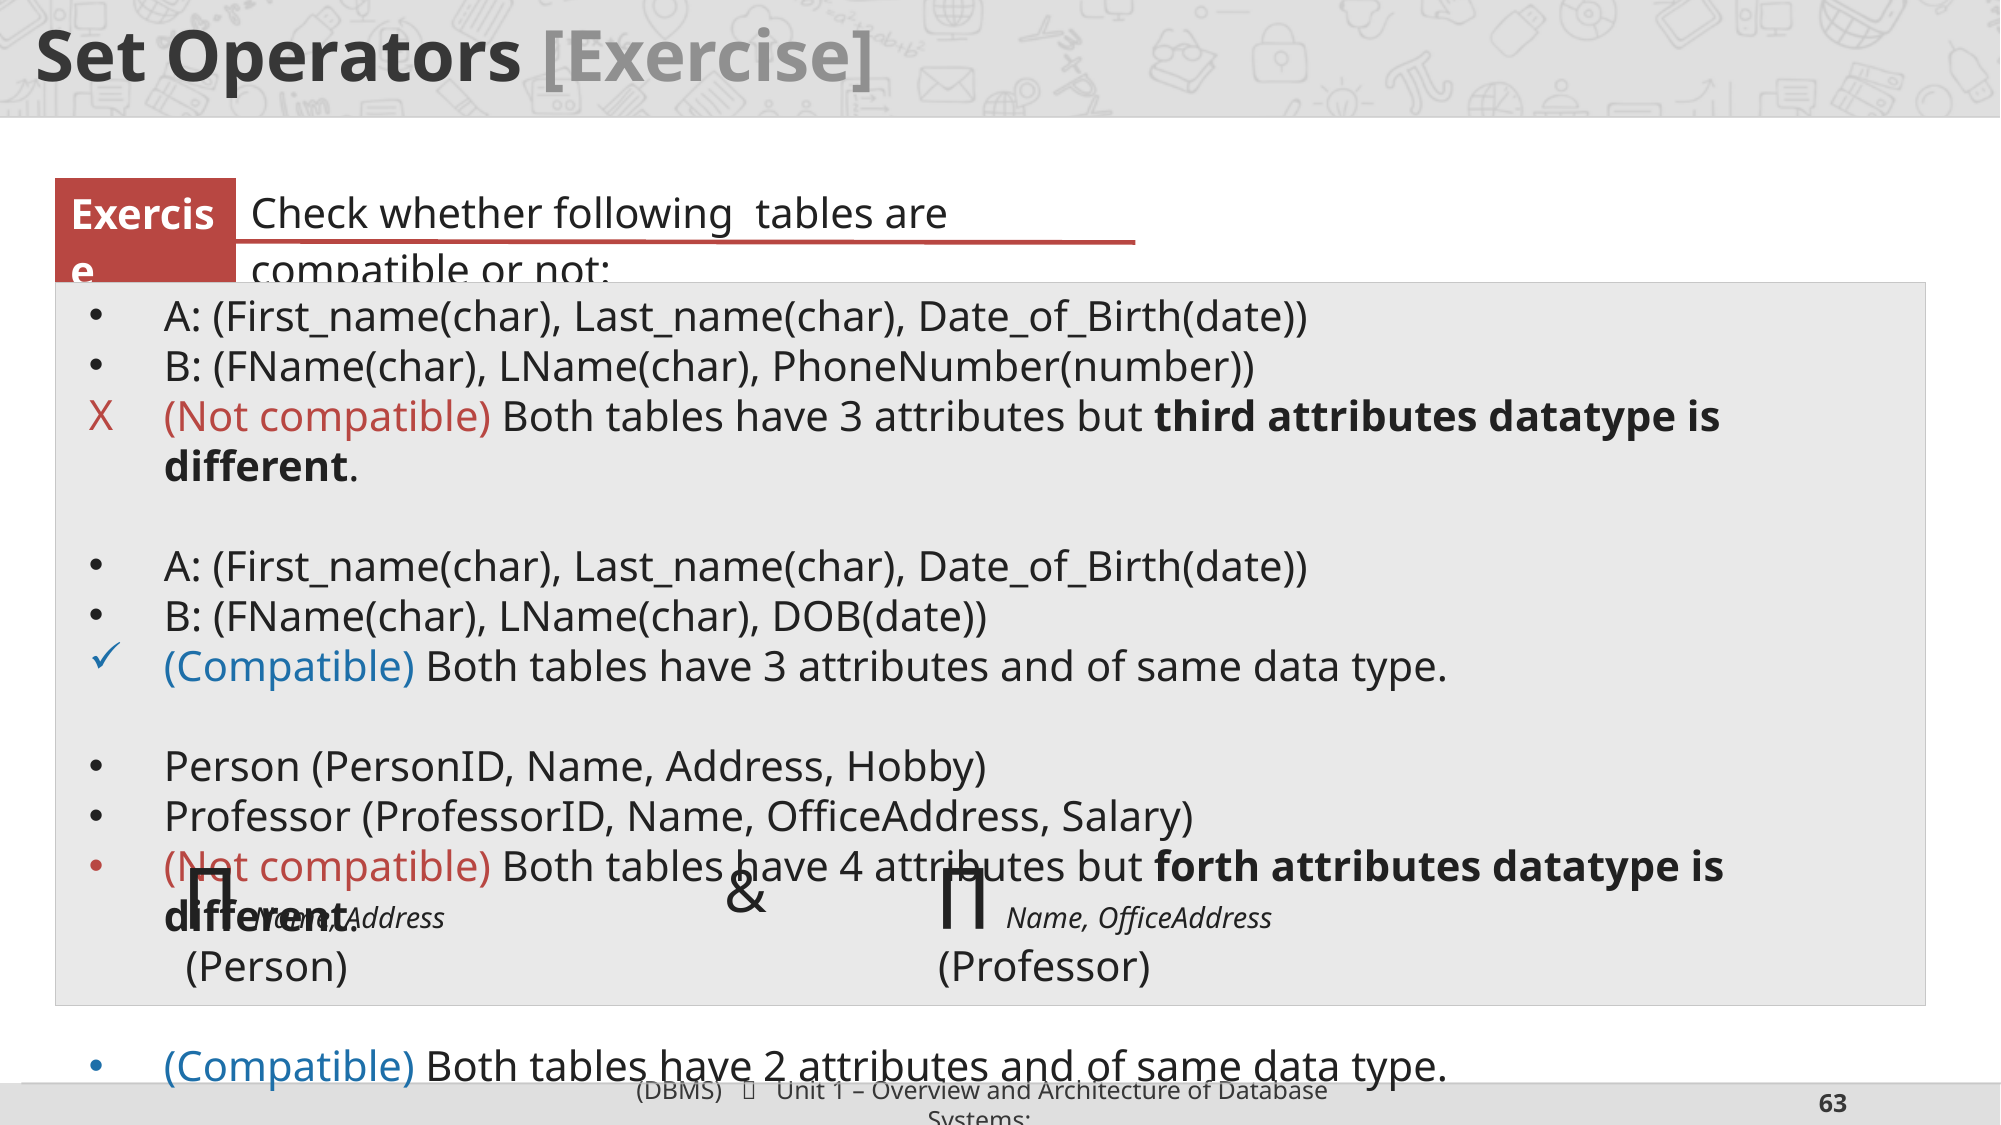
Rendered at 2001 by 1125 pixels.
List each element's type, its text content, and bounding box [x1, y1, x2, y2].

text_box A: (First_name(char), Last_name(char), Date_of_Birth(date)) B: (FName(char), LName(char), PhoneNumber(number)) (Not compatible) Both tables have 3 attributes but third attributes datatype is different. A: (First_name(char), Last_name(char), Date_of_Birth(date)) B: (FName(char), LName(char), DOB(date)) (Compatible) Both tables have 3 attributes and of same data type. Person (PersonID, Name, Address, Hobby) Professor (ProfessorID, Name, OfficeAddress, Salary) (Not compatible) Both tables have 4 attributes but forth attributes datatype is different. (Compatible) Both tables have 2 attributes and of same data type. [55, 282, 1926, 1006]
table_header ∏ Name, Address (Person) [171, 837, 615, 1002]
table_header Check whether following tables are compatible or not: [236, 176, 1170, 282]
table_header Exercise [55, 243, 236, 282]
table_header ∏ Name, OfficeAddress (Professor) [923, 837, 1492, 1002]
table_header Exercise [55, 178, 236, 241]
table_header & [710, 842, 772, 937]
title Set Operators [Exercise] [0, 0, 2000, 117]
